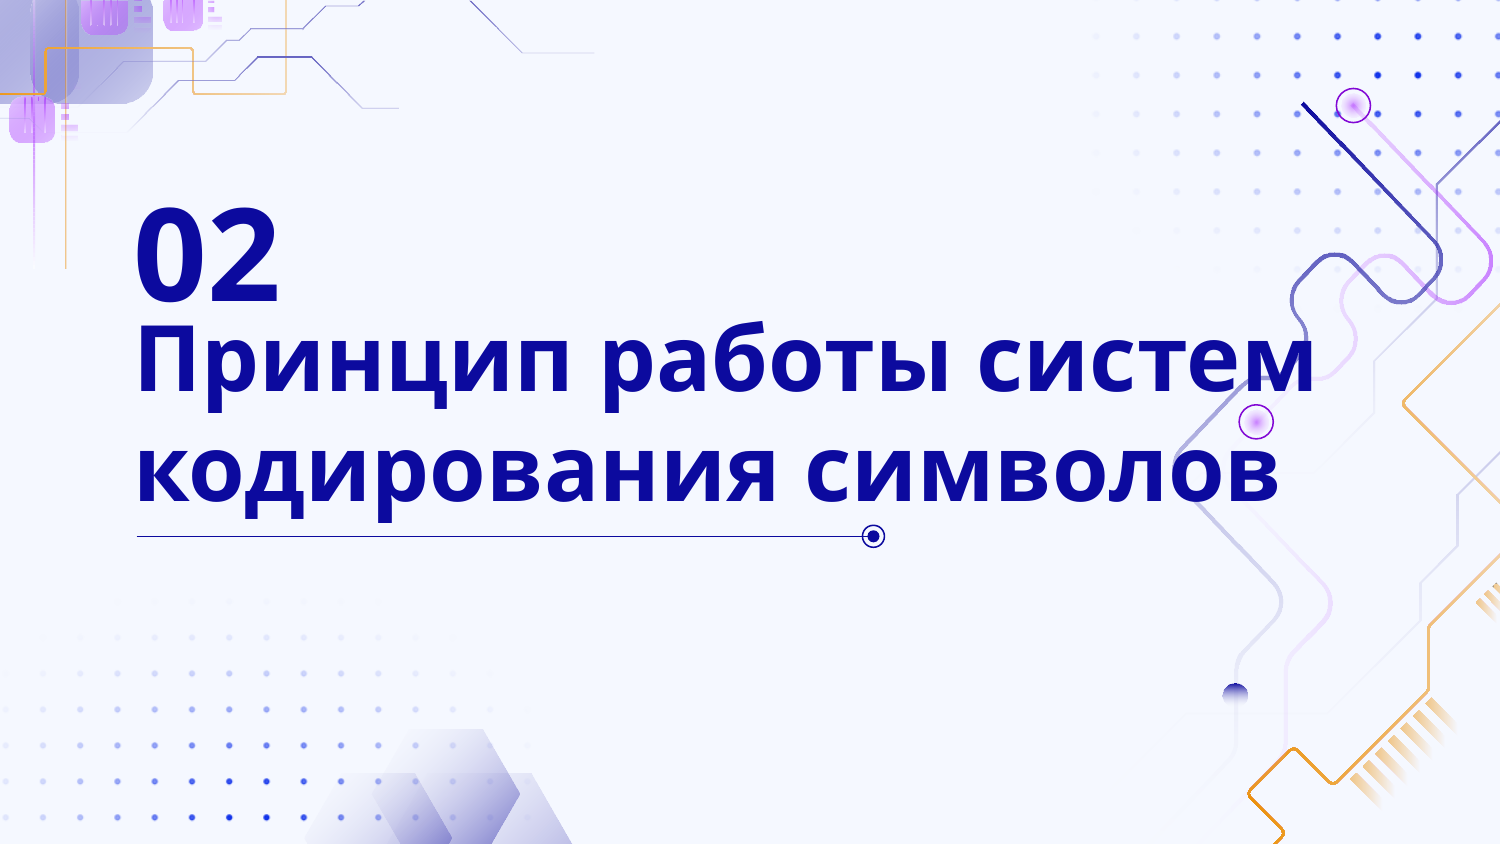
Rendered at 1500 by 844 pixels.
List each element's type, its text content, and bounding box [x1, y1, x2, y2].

title Принцип работы систем кодирования символов [118, 341, 1058, 480]
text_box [136, 525, 885, 548]
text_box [1063, 0, 1500, 844]
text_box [0, 549, 583, 844]
title 02 [118, 168, 398, 332]
